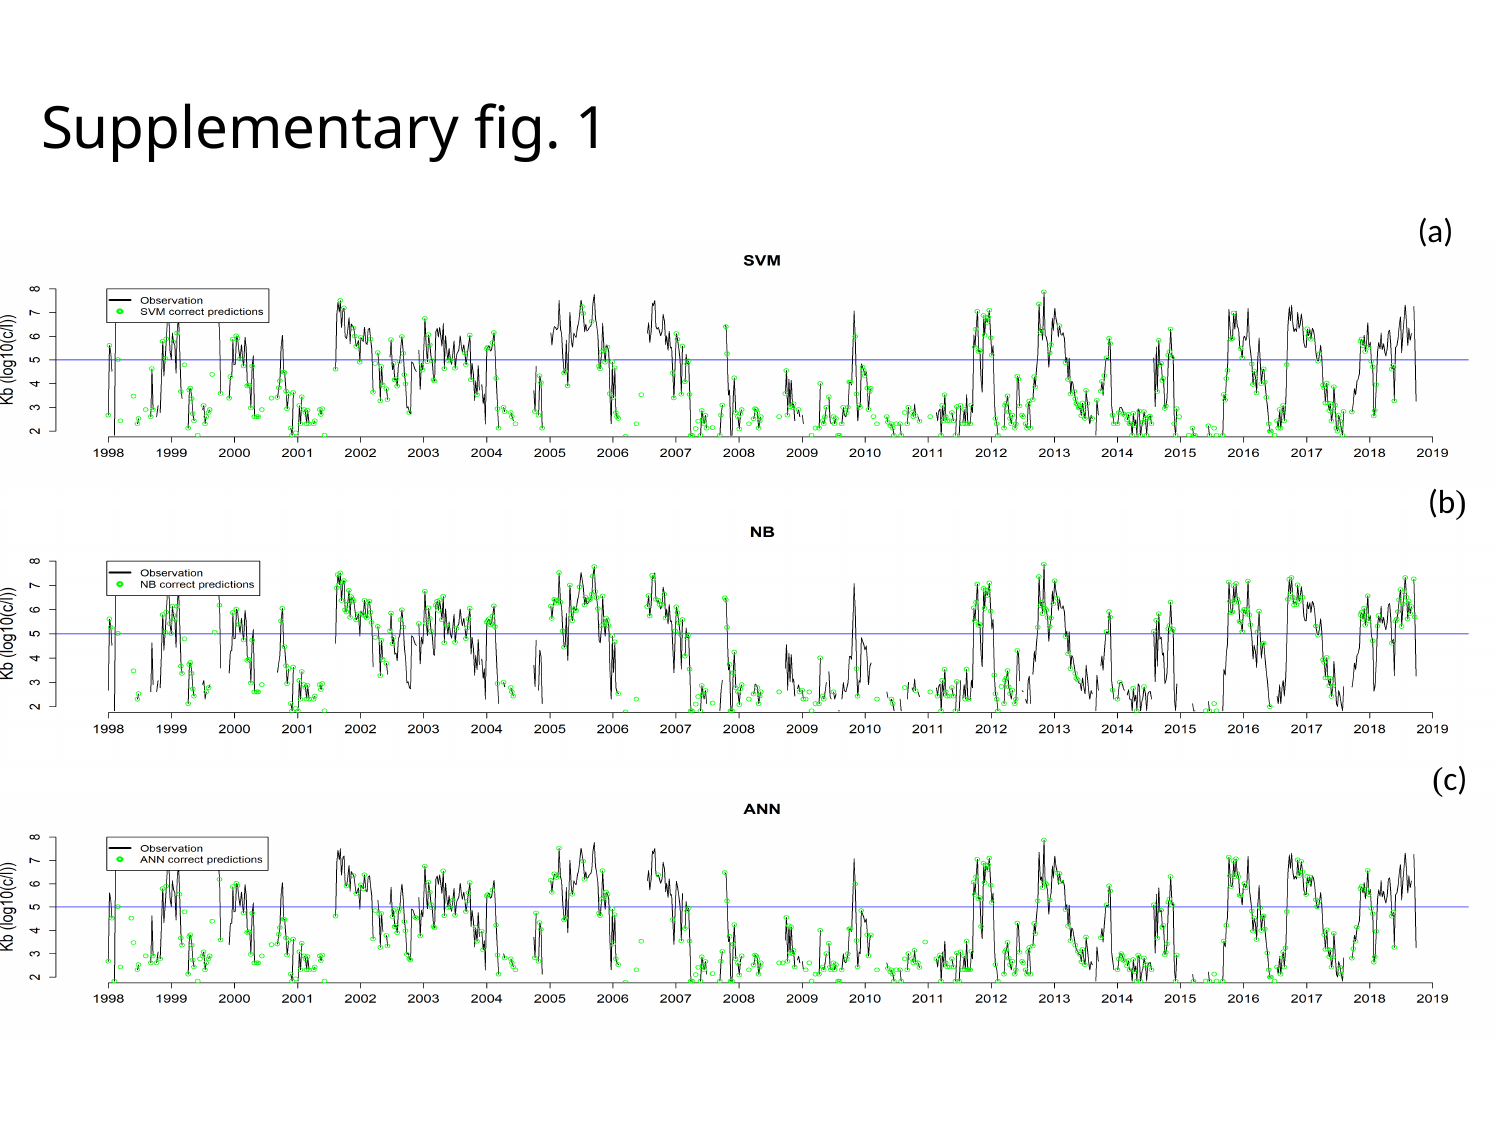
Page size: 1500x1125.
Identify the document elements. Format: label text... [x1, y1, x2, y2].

title Supplementary fig. 1 [26, 70, 1500, 190]
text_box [0, 201, 1500, 1040]
